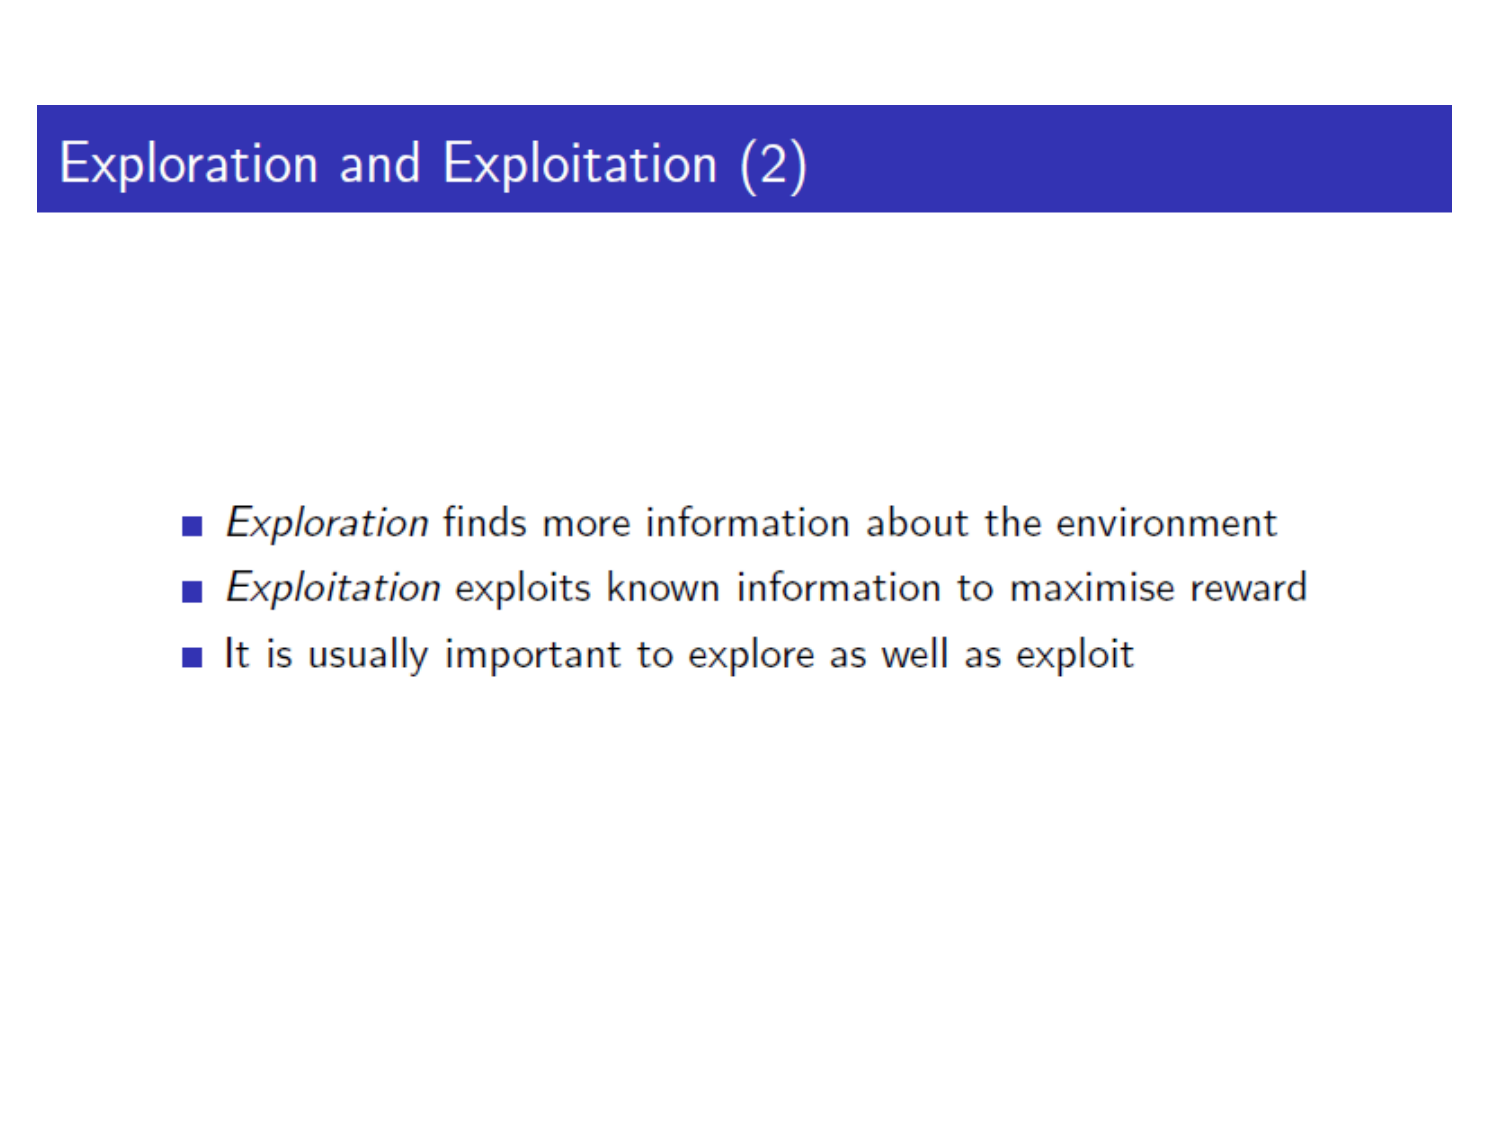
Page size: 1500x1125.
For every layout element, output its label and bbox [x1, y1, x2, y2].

picture [37, 104, 1452, 1013]
